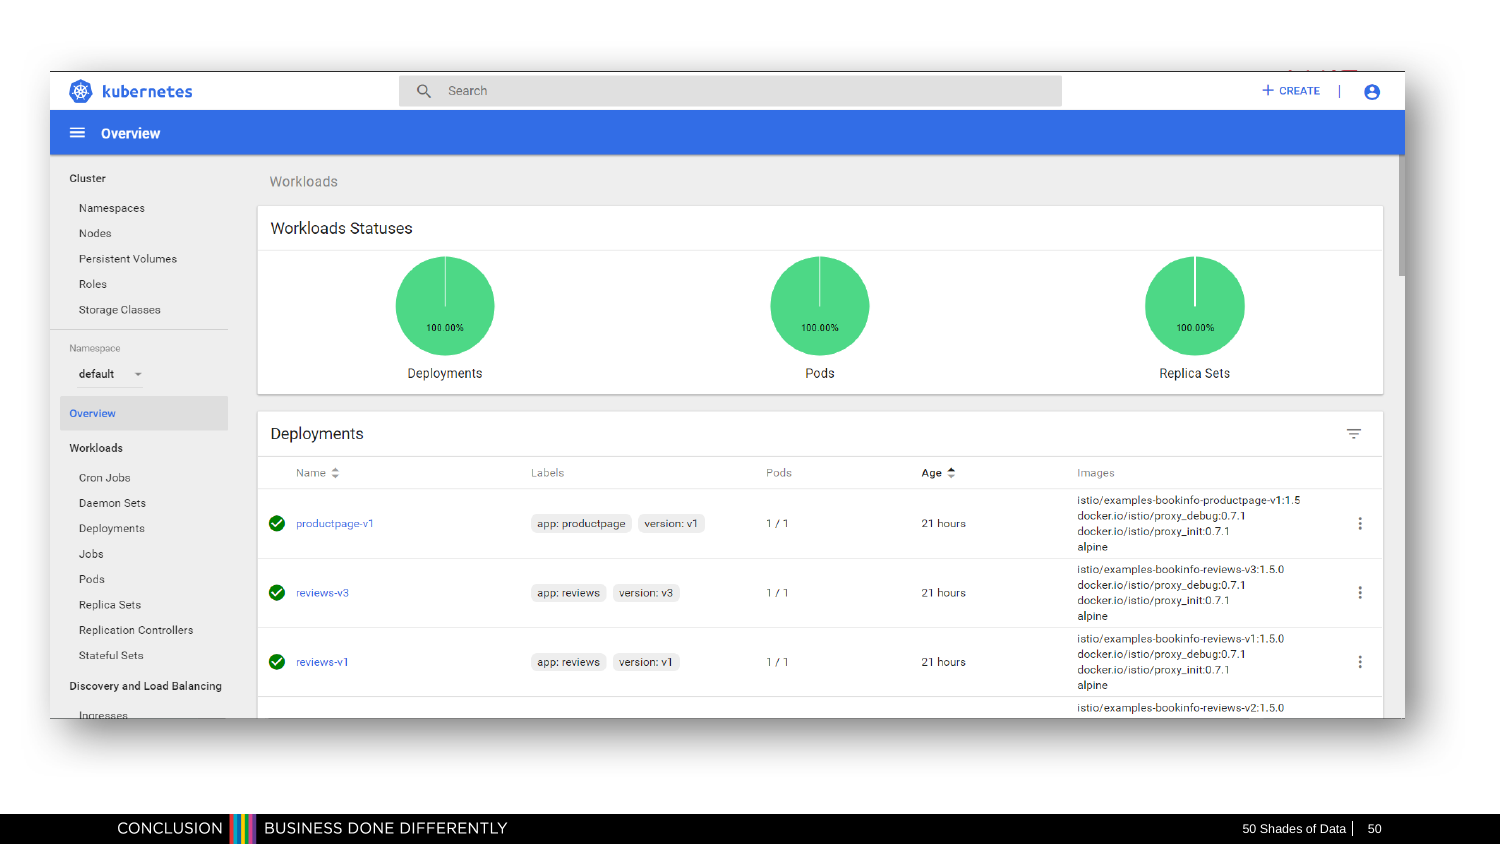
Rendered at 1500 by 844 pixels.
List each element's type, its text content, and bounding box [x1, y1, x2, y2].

slide_number 50 [1358, 820, 1382, 839]
picture [0, 814, 236, 844]
footer 50 Shades of Data [814, 820, 1347, 839]
picture [50, 58, 1405, 719]
picture [239, 814, 1500, 844]
